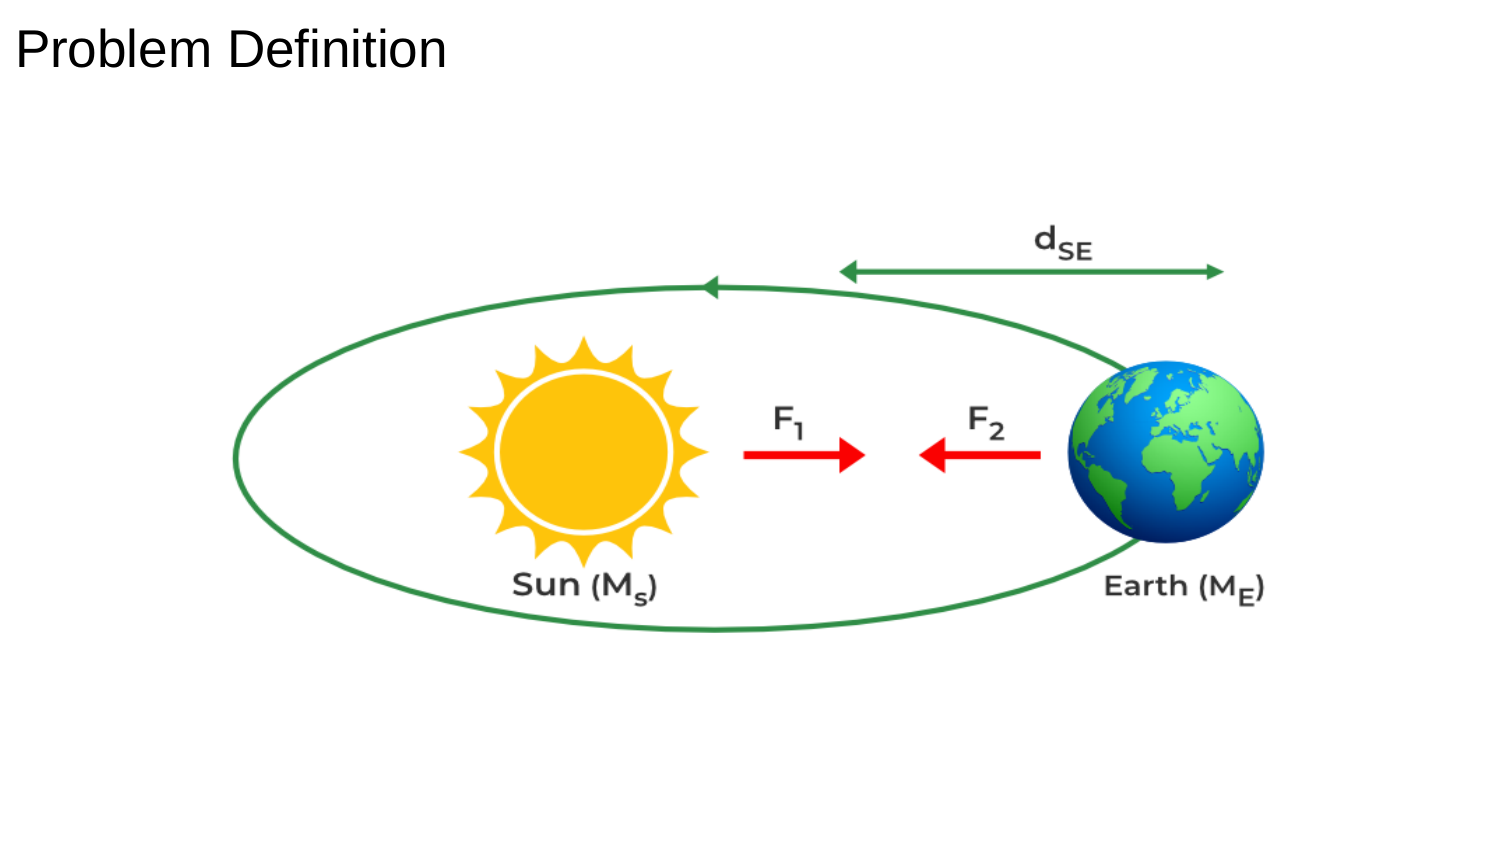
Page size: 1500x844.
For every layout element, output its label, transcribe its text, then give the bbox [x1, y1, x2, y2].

title Problem Definition [0, 0, 1398, 94]
picture [208, 210, 1292, 633]
